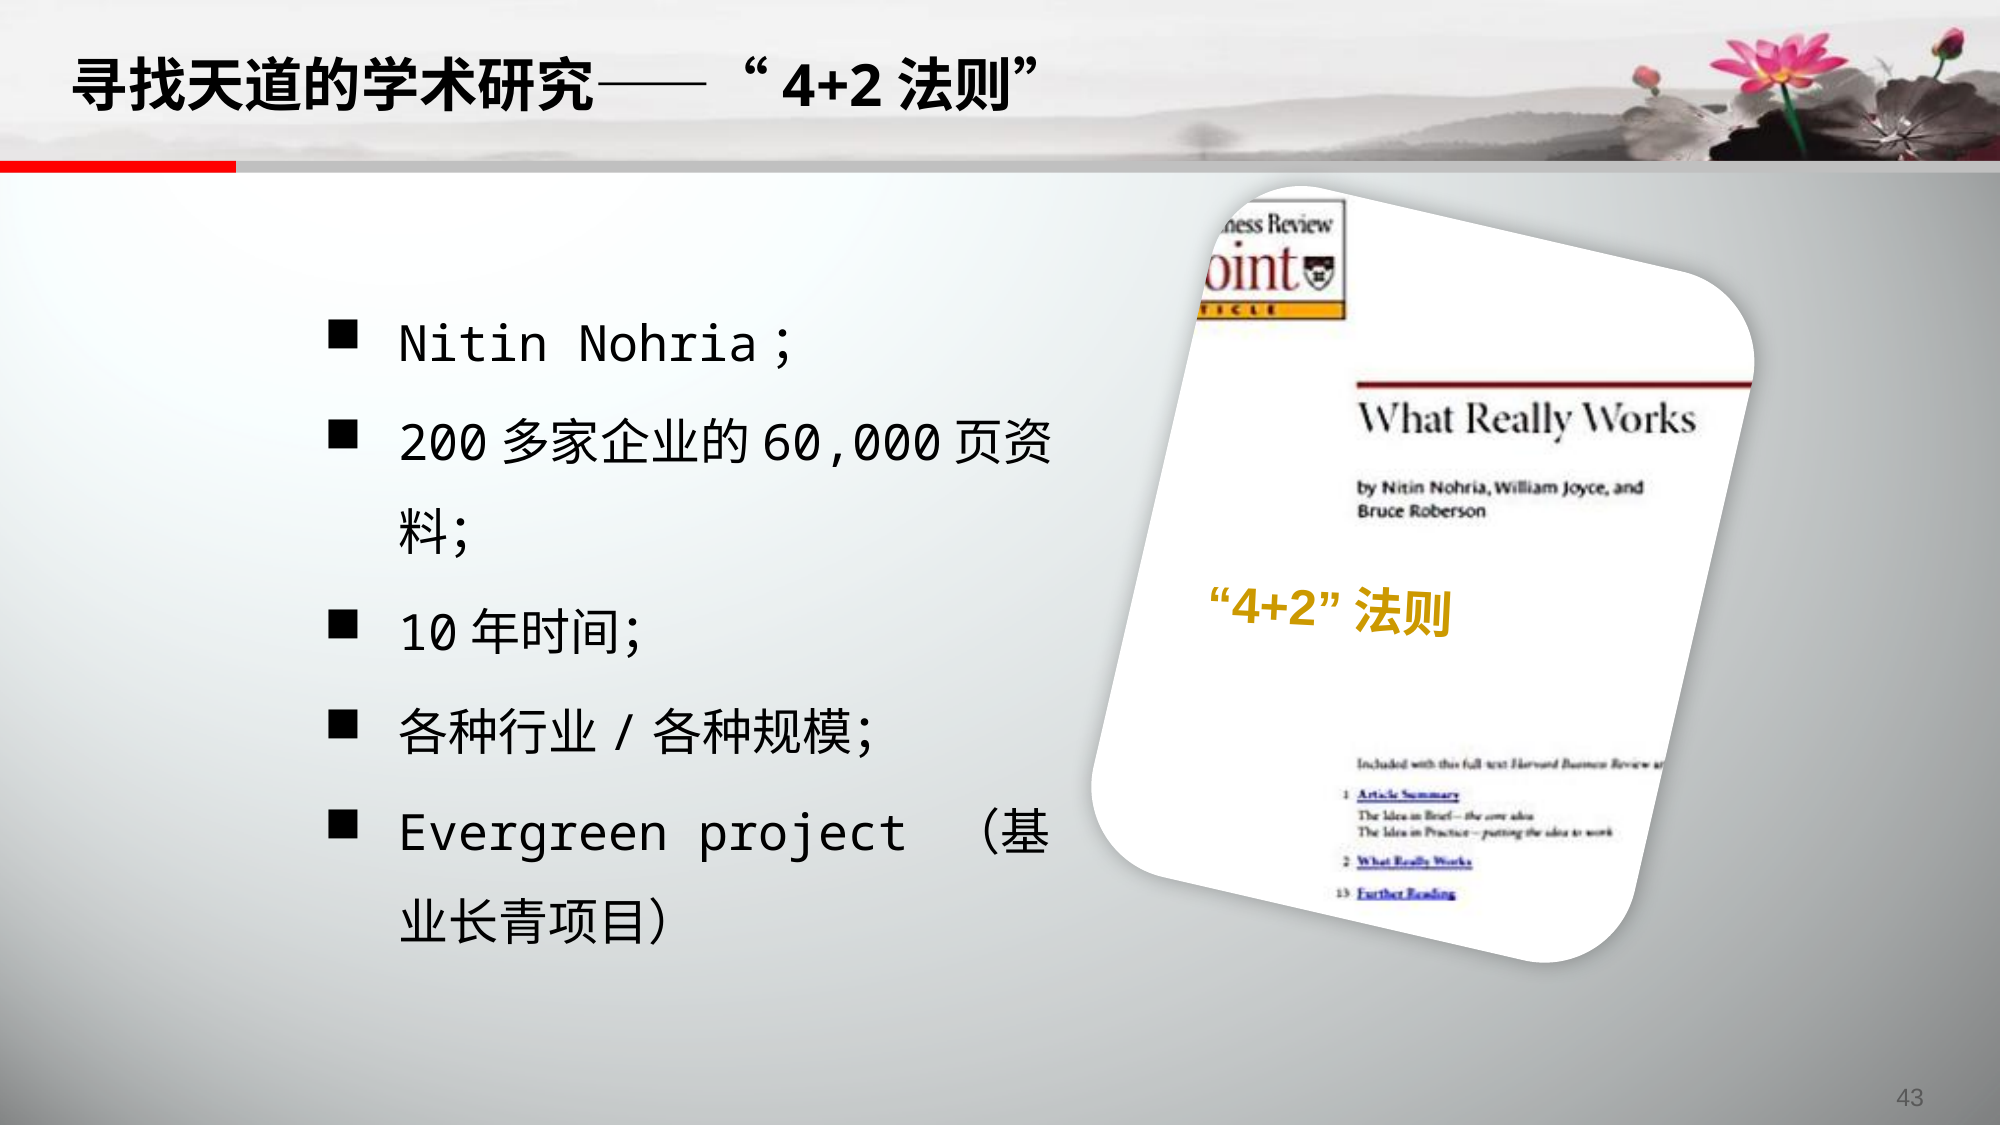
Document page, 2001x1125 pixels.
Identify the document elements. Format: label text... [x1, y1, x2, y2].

title 寻找天道的学术研究——“4+2法则” [55, 14, 1504, 152]
text_box Nitin Nohria； 200多家企业的60,000页资料； 10年时间； 各种行业/各种规模； Evergreen project （基业长青项目） [309, 273, 1104, 885]
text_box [1144, 220, 1701, 928]
picture [0, 173, 2000, 1125]
picture [0, 0, 2000, 160]
slide_number 43 [1818, 1073, 1940, 1117]
